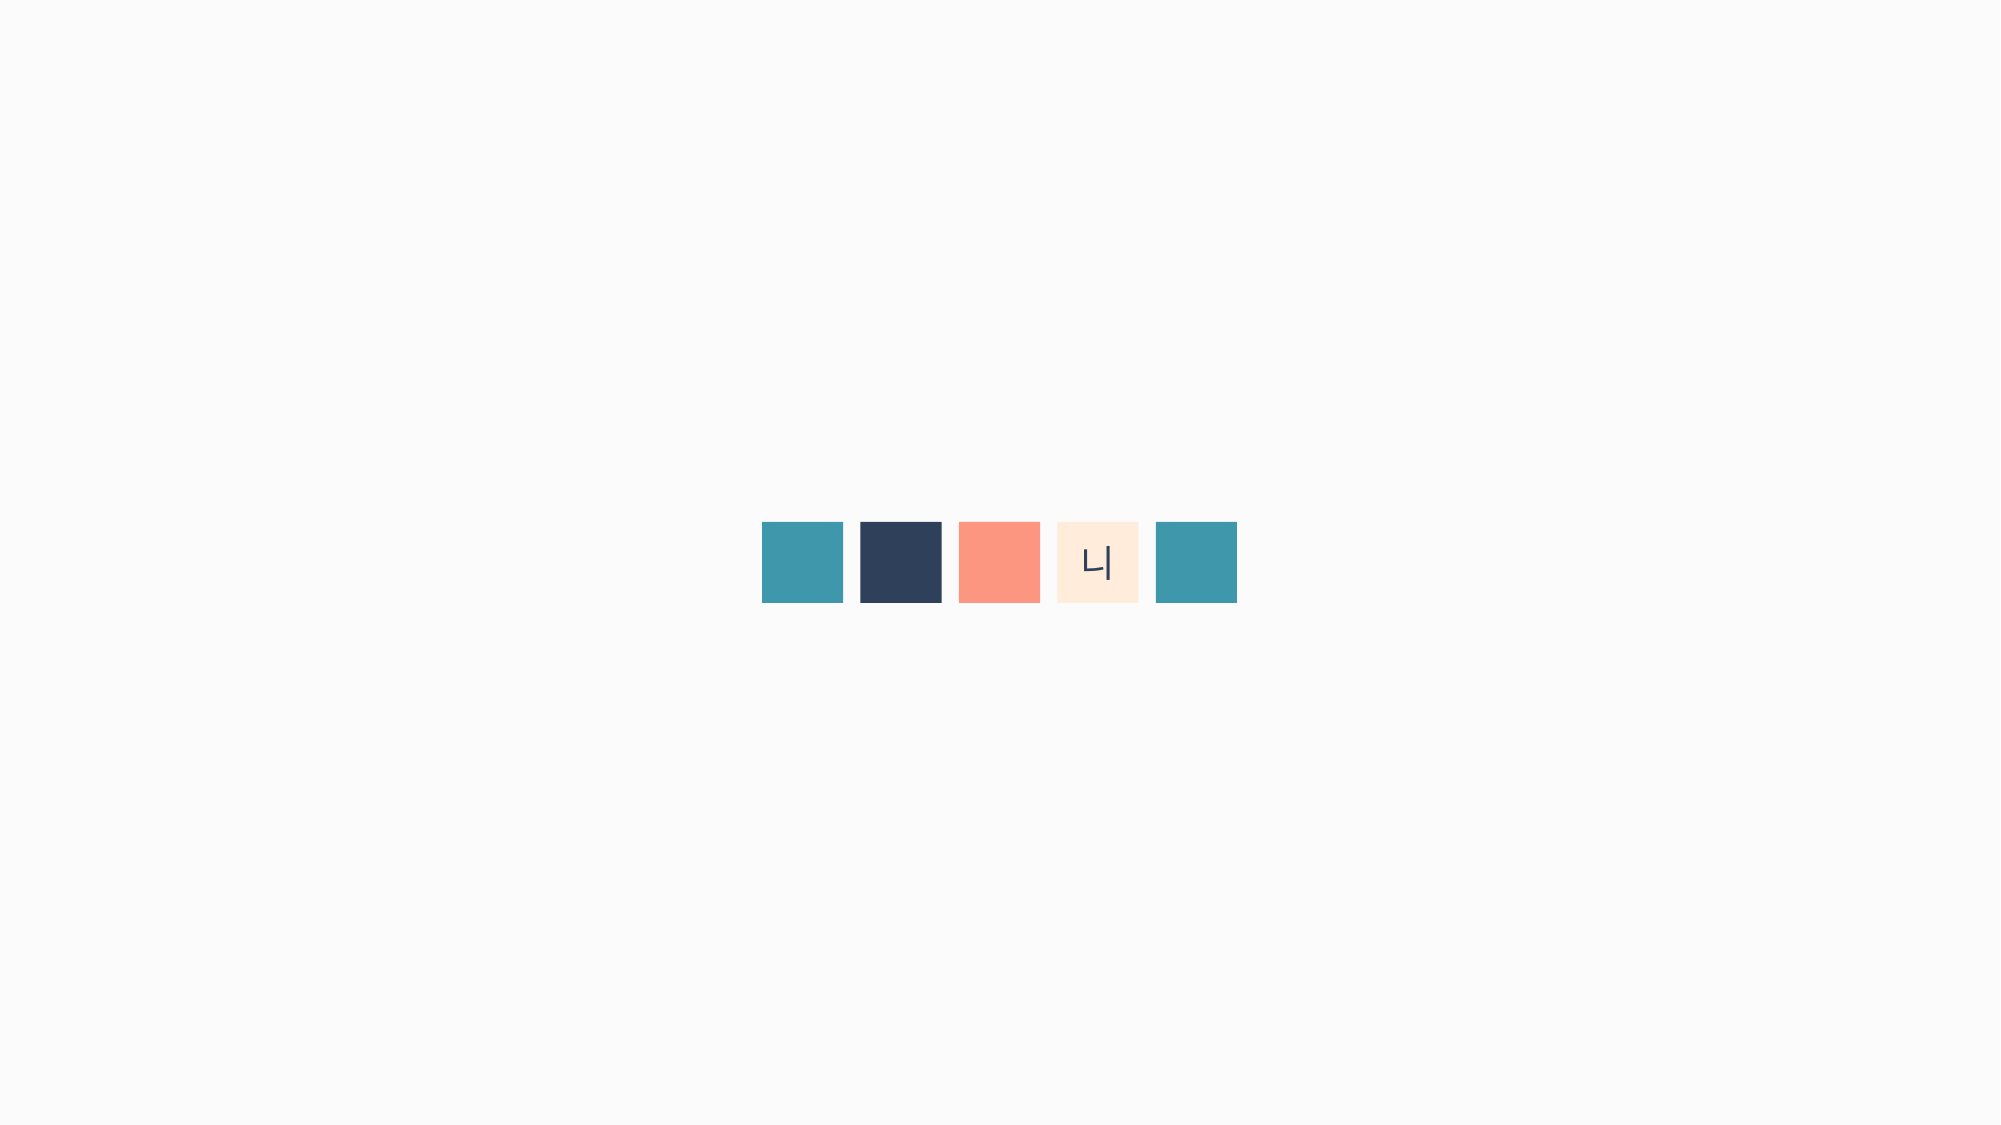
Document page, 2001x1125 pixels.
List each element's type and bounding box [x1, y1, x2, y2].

text_box [1057, 521, 1139, 603]
text_box [1155, 521, 1237, 603]
text_box [860, 521, 942, 603]
text_box [958, 521, 1041, 603]
text_box [762, 521, 844, 603]
